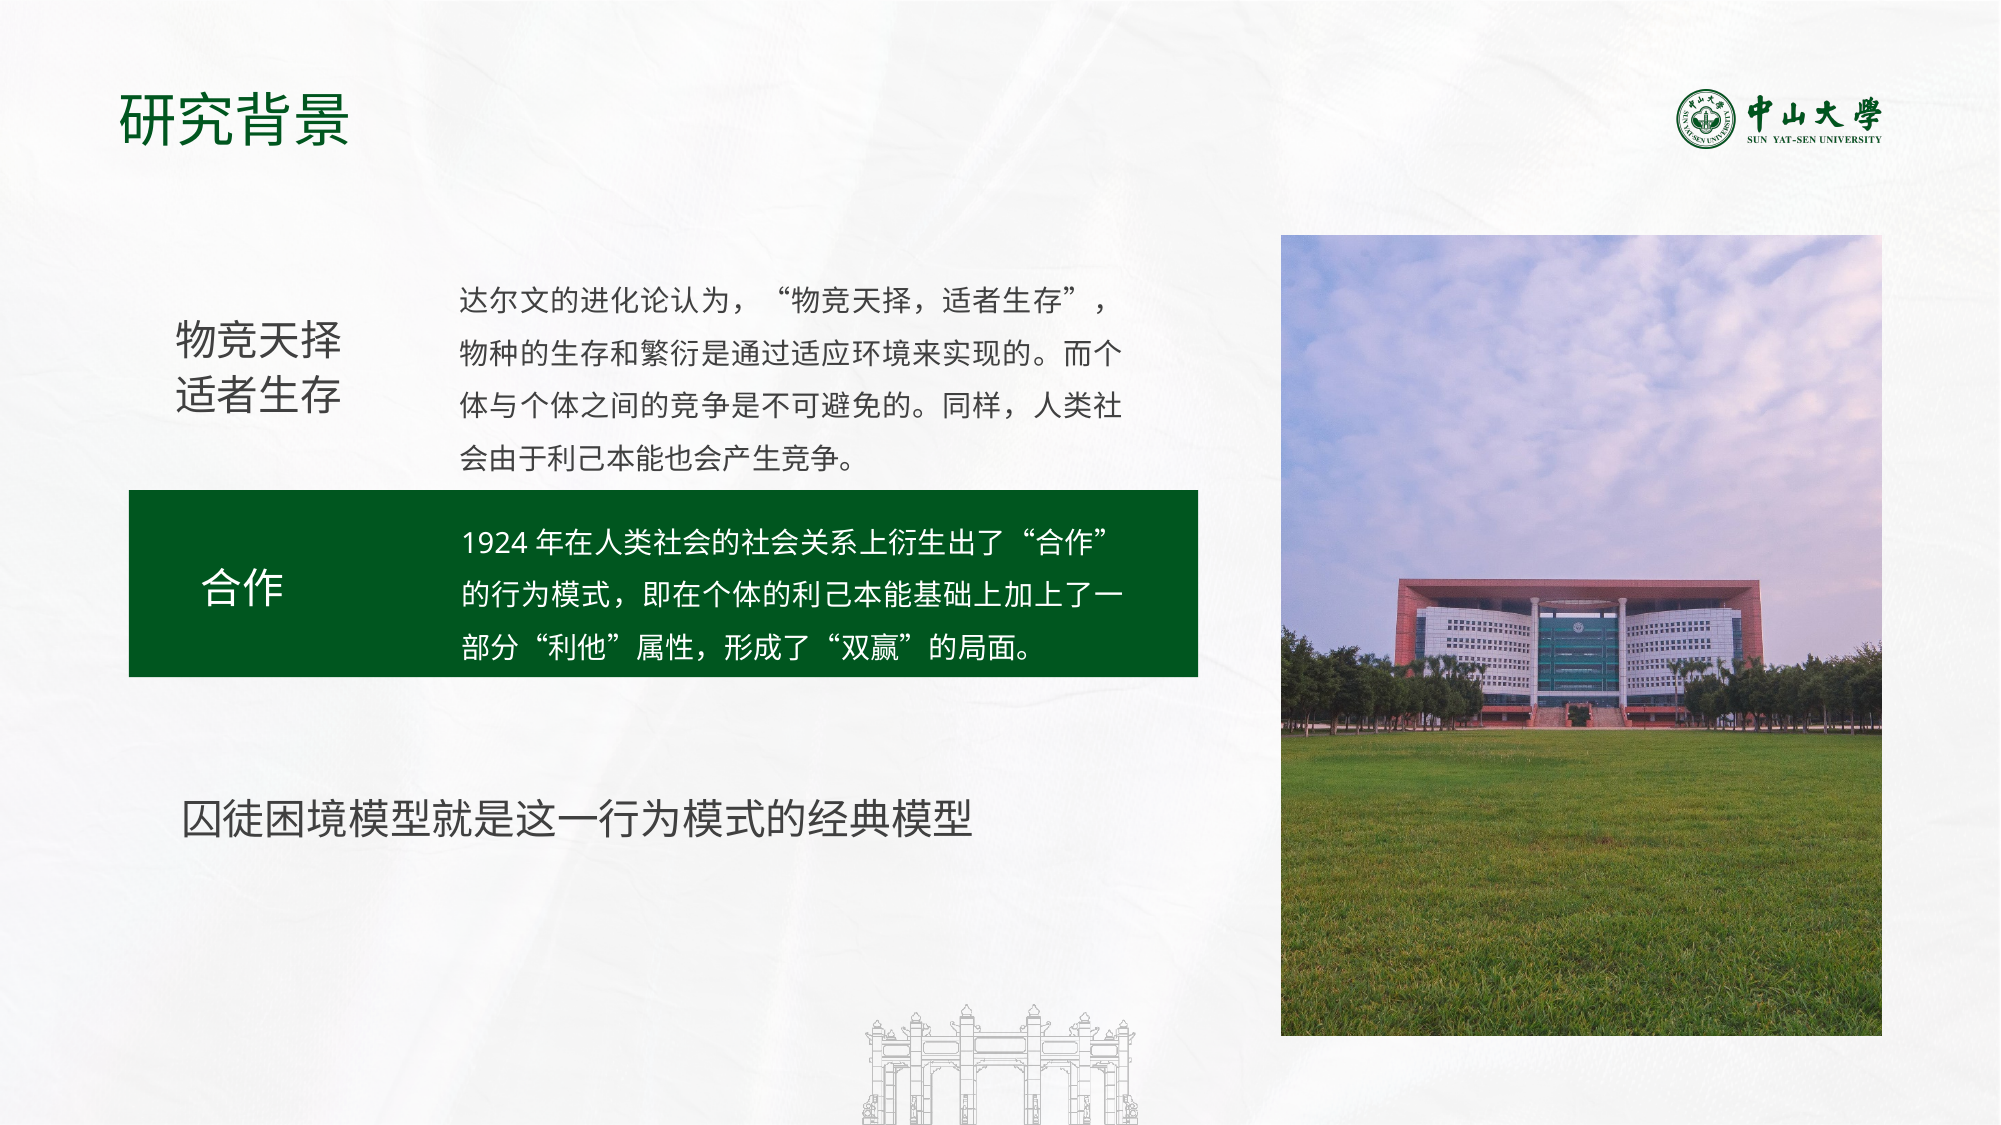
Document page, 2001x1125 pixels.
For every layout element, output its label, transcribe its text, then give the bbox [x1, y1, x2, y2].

text_box 1924年在人类社会的社会关系上衍生出了“合作”的行为模式，即在个体的利己本能基础上加上了一部分“利他”属性，形成了“双赢”的局面。 [453, 499, 1132, 672]
text_box 合作 [193, 549, 328, 620]
text_box 达尔文的进化论认为，“物竞天择，适者生存”，物种的生存和繁衍是通过适应环境来实现的。而个体与个体之间的竞争是不可避免的。同样，人类社会由于利己本能也会产生竞争。 [452, 257, 1131, 483]
text_box [128, 490, 1199, 678]
text_box 研究背景 [111, 75, 360, 161]
picture [0, 0, 2001, 1125]
text_box 物竞天择 适者生存 [167, 301, 410, 426]
text_box 囚徒困境模型就是这一行为模式的经典模型 [173, 780, 1051, 851]
